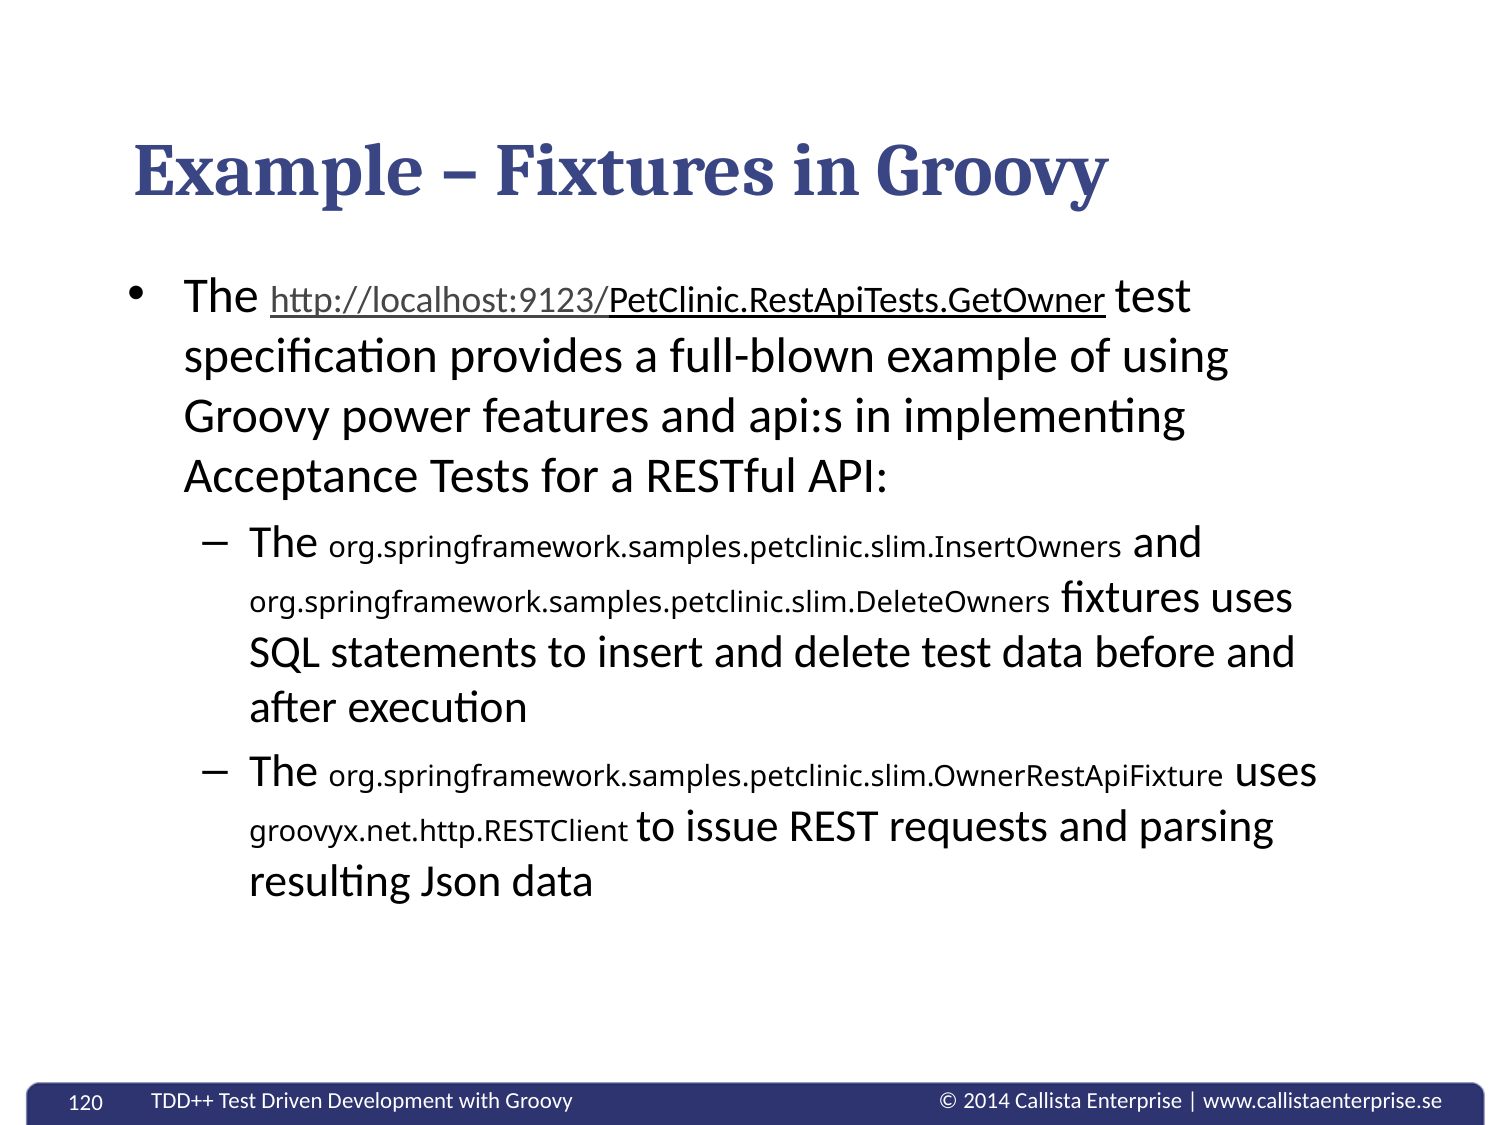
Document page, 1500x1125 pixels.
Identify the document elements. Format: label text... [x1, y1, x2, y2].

title Example – Fixtures in Groovy [112, 93, 1388, 219]
list The http://localhost:9123/PetClinic.RestApiTests.GetOwner test specification provides a full-blown example of using Groovy power features and api:s in implementing Acceptance Tests for a RESTful API: The org.springframework.samples.petclinic.slim.InsertOwners and org.springframework.samples.petclinic.slim.DeleteOwners fixtures uses SQL statements to insert and delete test data before and after execution The org.springframework.samples.petclinic.slim.OwnerRestApiFixture uses groovyx.net.http.RESTClient to issue REST requests and parsing resulting Json data [112, 255, 1380, 1024]
picture [0, 0, 1500, 1125]
